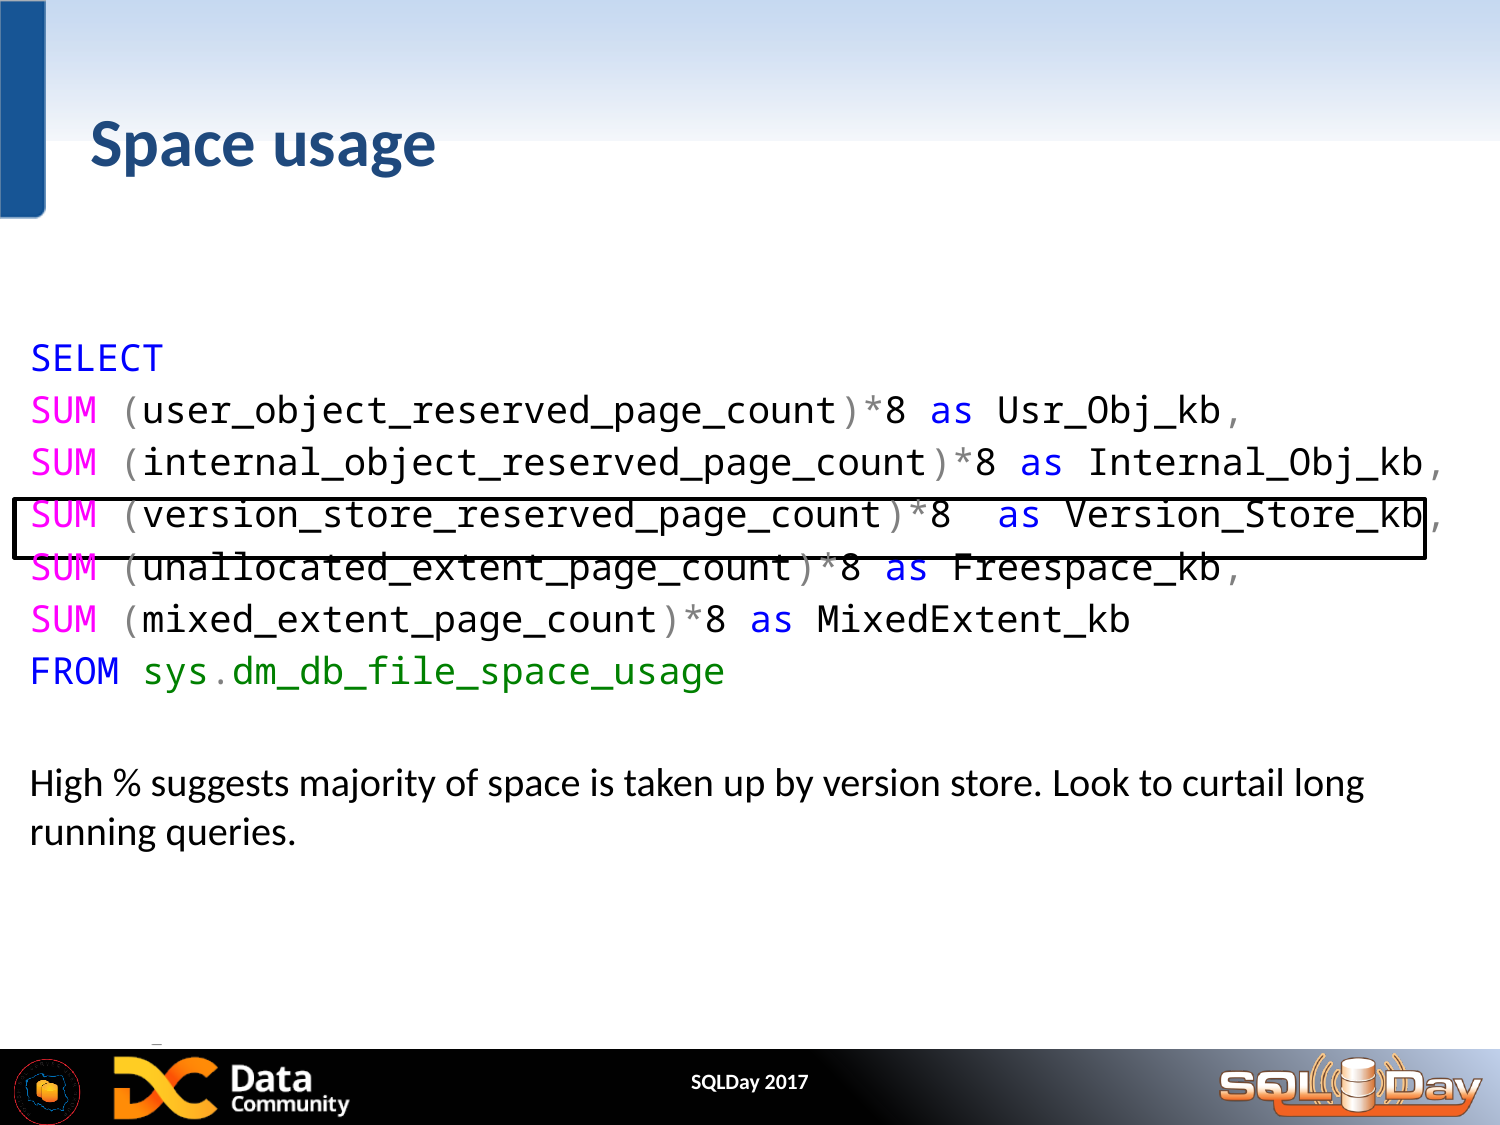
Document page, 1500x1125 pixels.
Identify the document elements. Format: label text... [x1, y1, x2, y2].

picture [92, 1044, 378, 1125]
picture [1219, 1053, 1483, 1117]
picture [0, 0, 46, 219]
title Space usage [75, 45, 1425, 233]
picture [12, 1057, 81, 1125]
list SELECT SUM (user_object_reserved_page_count)*8 as Usr_Obj_kb, SUM (internal_object_reserved_page_count)*8 as Internal_Obj_kb, SUM (version_store_reserved_page_count)*8 as Version_Store_kb, SUM (unallocated_extent_page_count)*8 as Freespace_kb, SUM (mixed_extent_page_count)*8 as MixedExtent_kb FROM sys.dm_db_file_space_usage High % suggests majority of space is taken up by version store. Look to curtail long running queries. [14, 326, 1465, 942]
